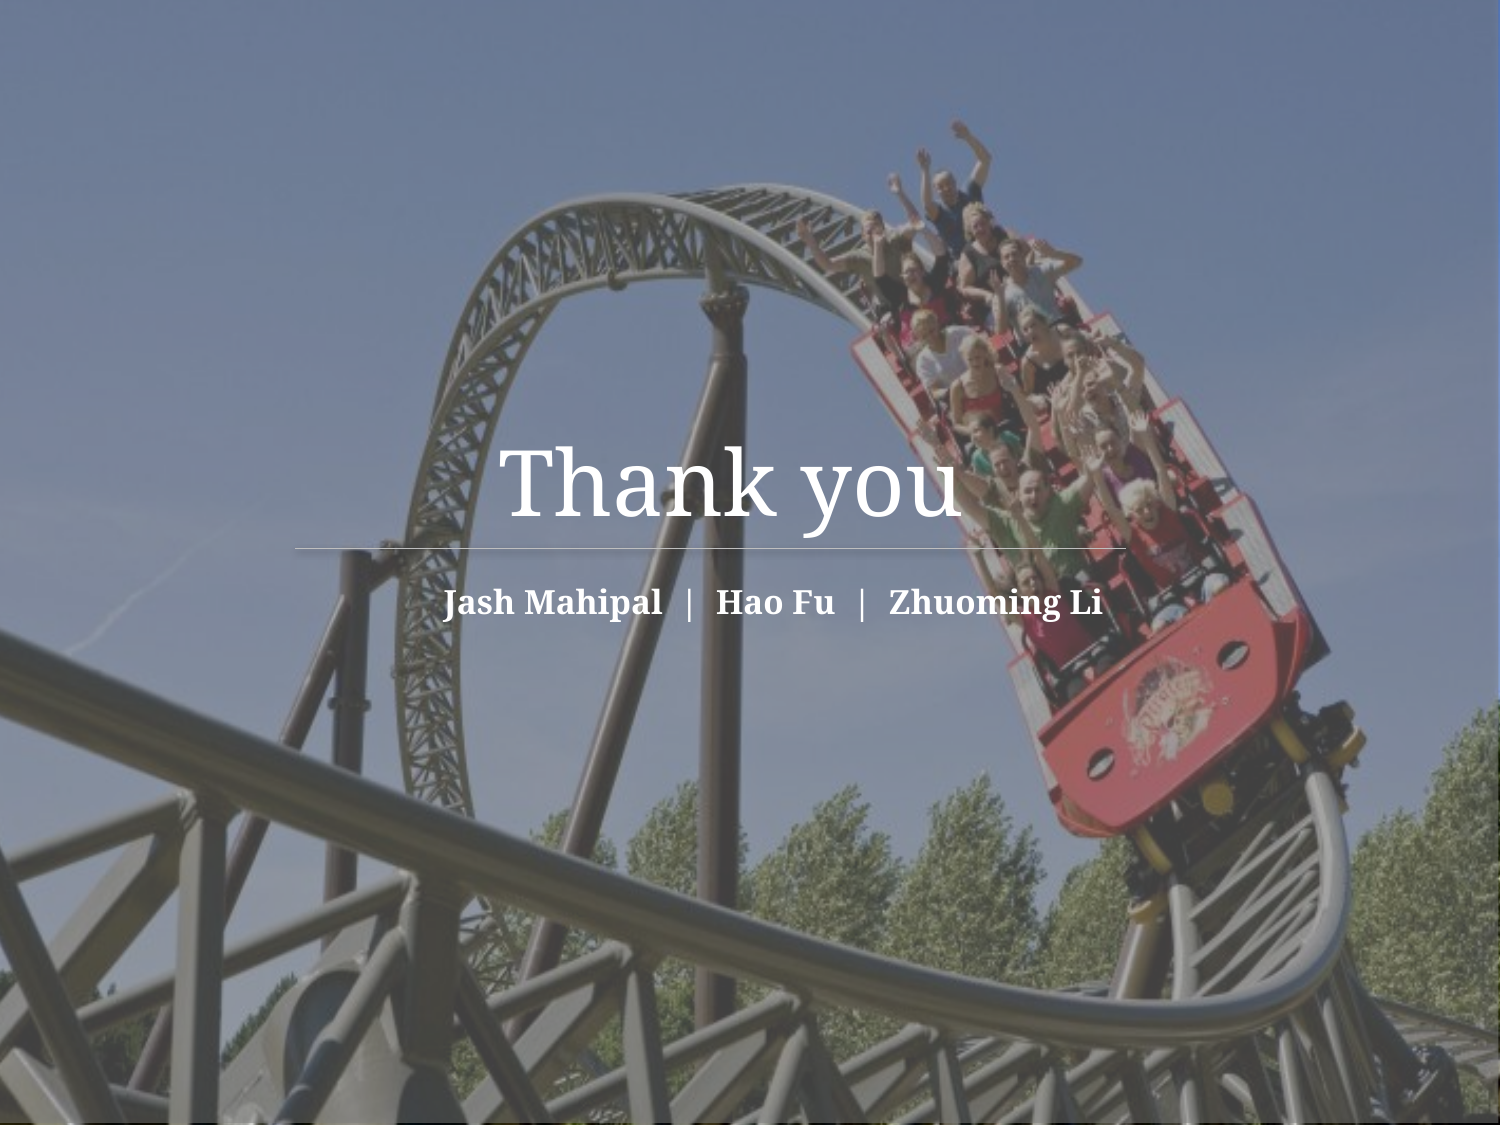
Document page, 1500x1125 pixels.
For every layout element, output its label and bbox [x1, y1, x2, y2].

text_box [213, 416, 1348, 851]
picture [0, 0, 1500, 1125]
